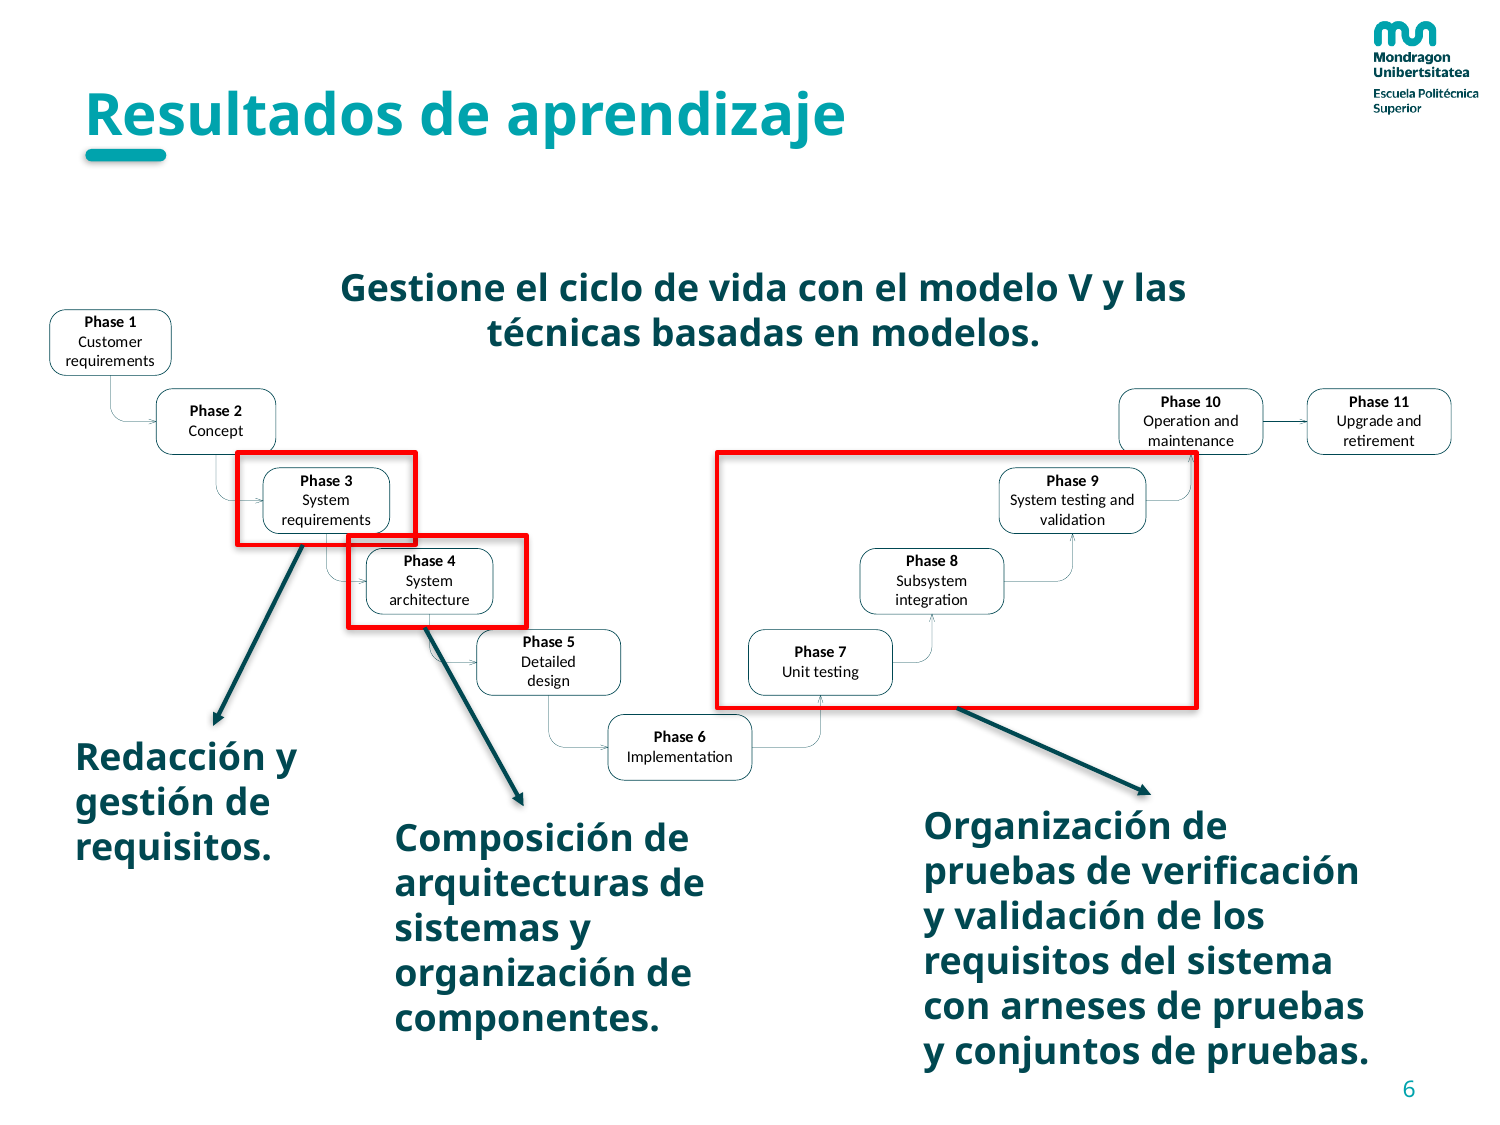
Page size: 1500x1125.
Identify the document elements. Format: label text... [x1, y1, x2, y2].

picture [47, 306, 1453, 781]
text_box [212, 544, 304, 726]
title Resultados de aprendizaje [69, 77, 1327, 148]
text_box Composición de arquitecturas de sistemas y organización de componentes. [379, 806, 813, 1046]
slide_number 6 [1248, 1059, 1431, 1120]
text_box Redacción y gestión de requisitos. [60, 788, 367, 876]
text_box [956, 707, 1152, 795]
text_box Organización de pruebas de verificación y validación de los requisitos del sistema con arneses de pruebas y conjuntos de pruebas. [908, 794, 1394, 1080]
text_box Gestione el ciclo de vida con el modelo V y las técnicas basadas en modelos. [314, 256, 1214, 305]
picture [1353, 0, 1500, 134]
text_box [424, 627, 524, 807]
